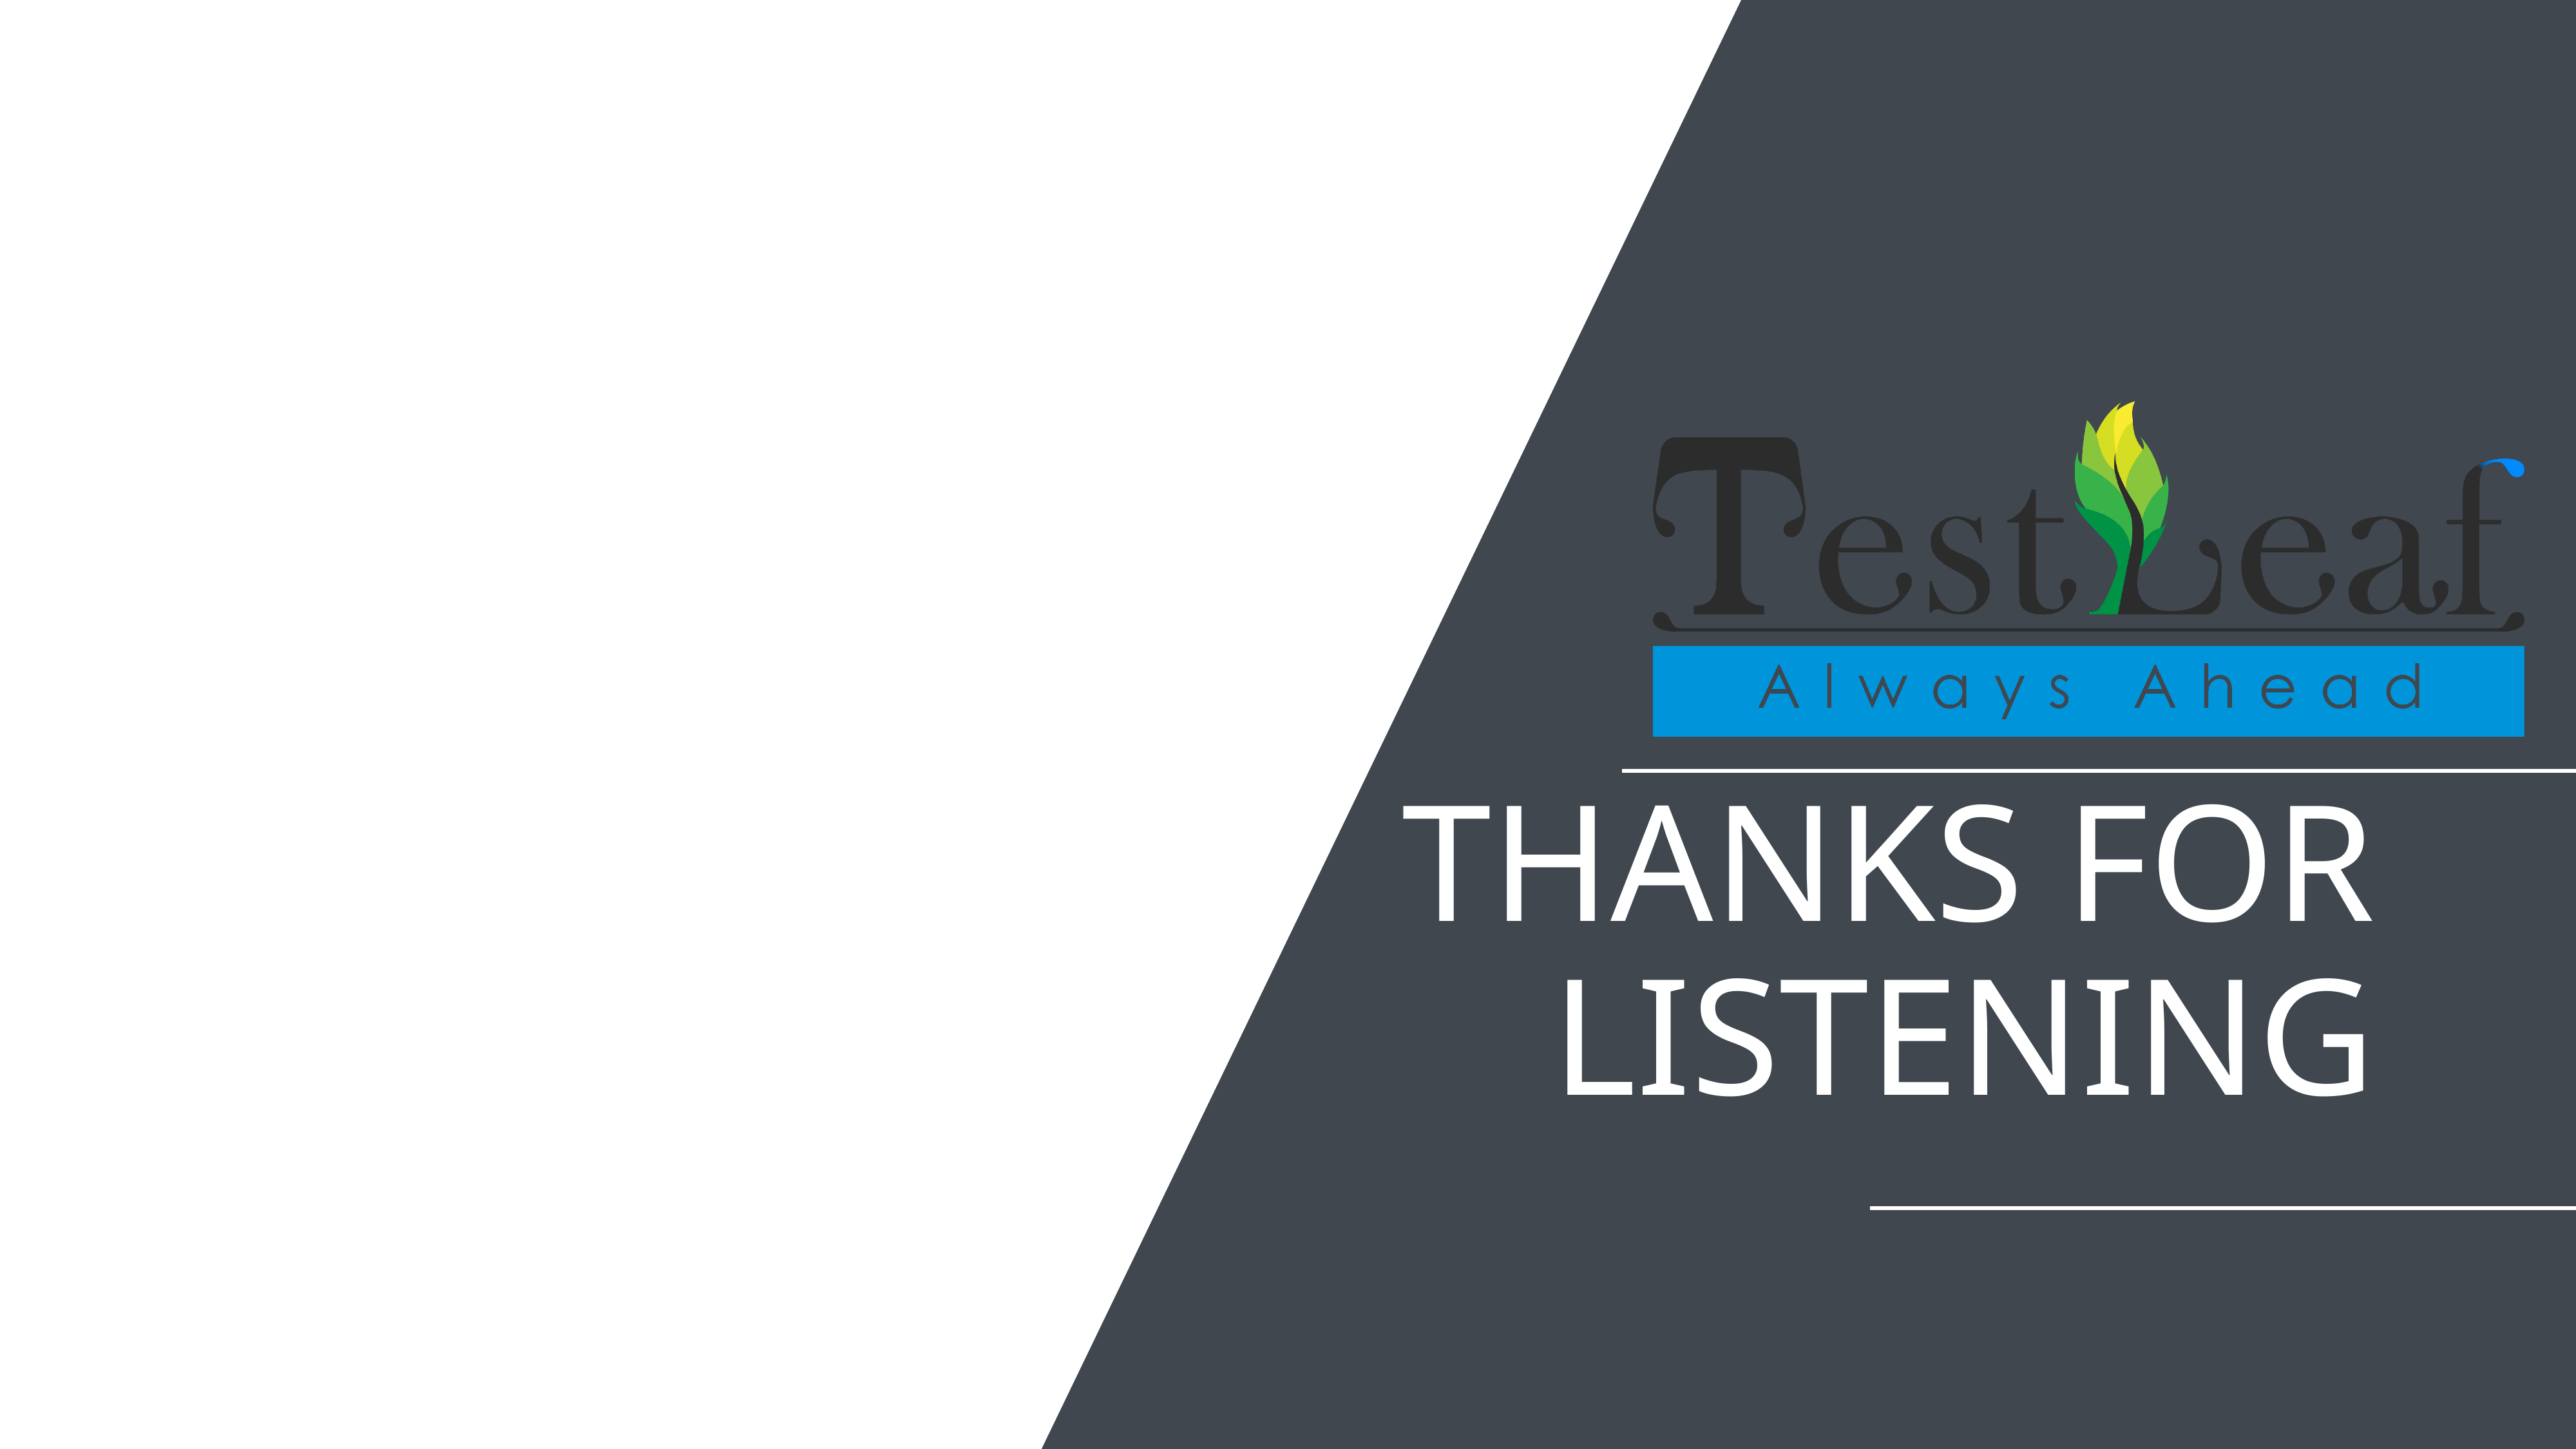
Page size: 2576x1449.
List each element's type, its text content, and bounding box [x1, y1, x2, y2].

text_box THANKS FOR LISTENING [1392, 777, 2385, 1135]
picture [2387, 664, 2419, 708]
picture [2262, 676, 2293, 708]
picture [2205, 664, 2231, 707]
picture [1934, 676, 1966, 708]
text_box [1041, 0, 2576, 1449]
picture [2051, 676, 2068, 708]
picture [1827, 664, 1831, 707]
picture [1760, 665, 1798, 707]
picture [2323, 676, 2356, 708]
picture [1653, 401, 2524, 645]
picture [1860, 676, 1906, 706]
picture [2135, 665, 2175, 707]
picture [1996, 676, 2023, 719]
